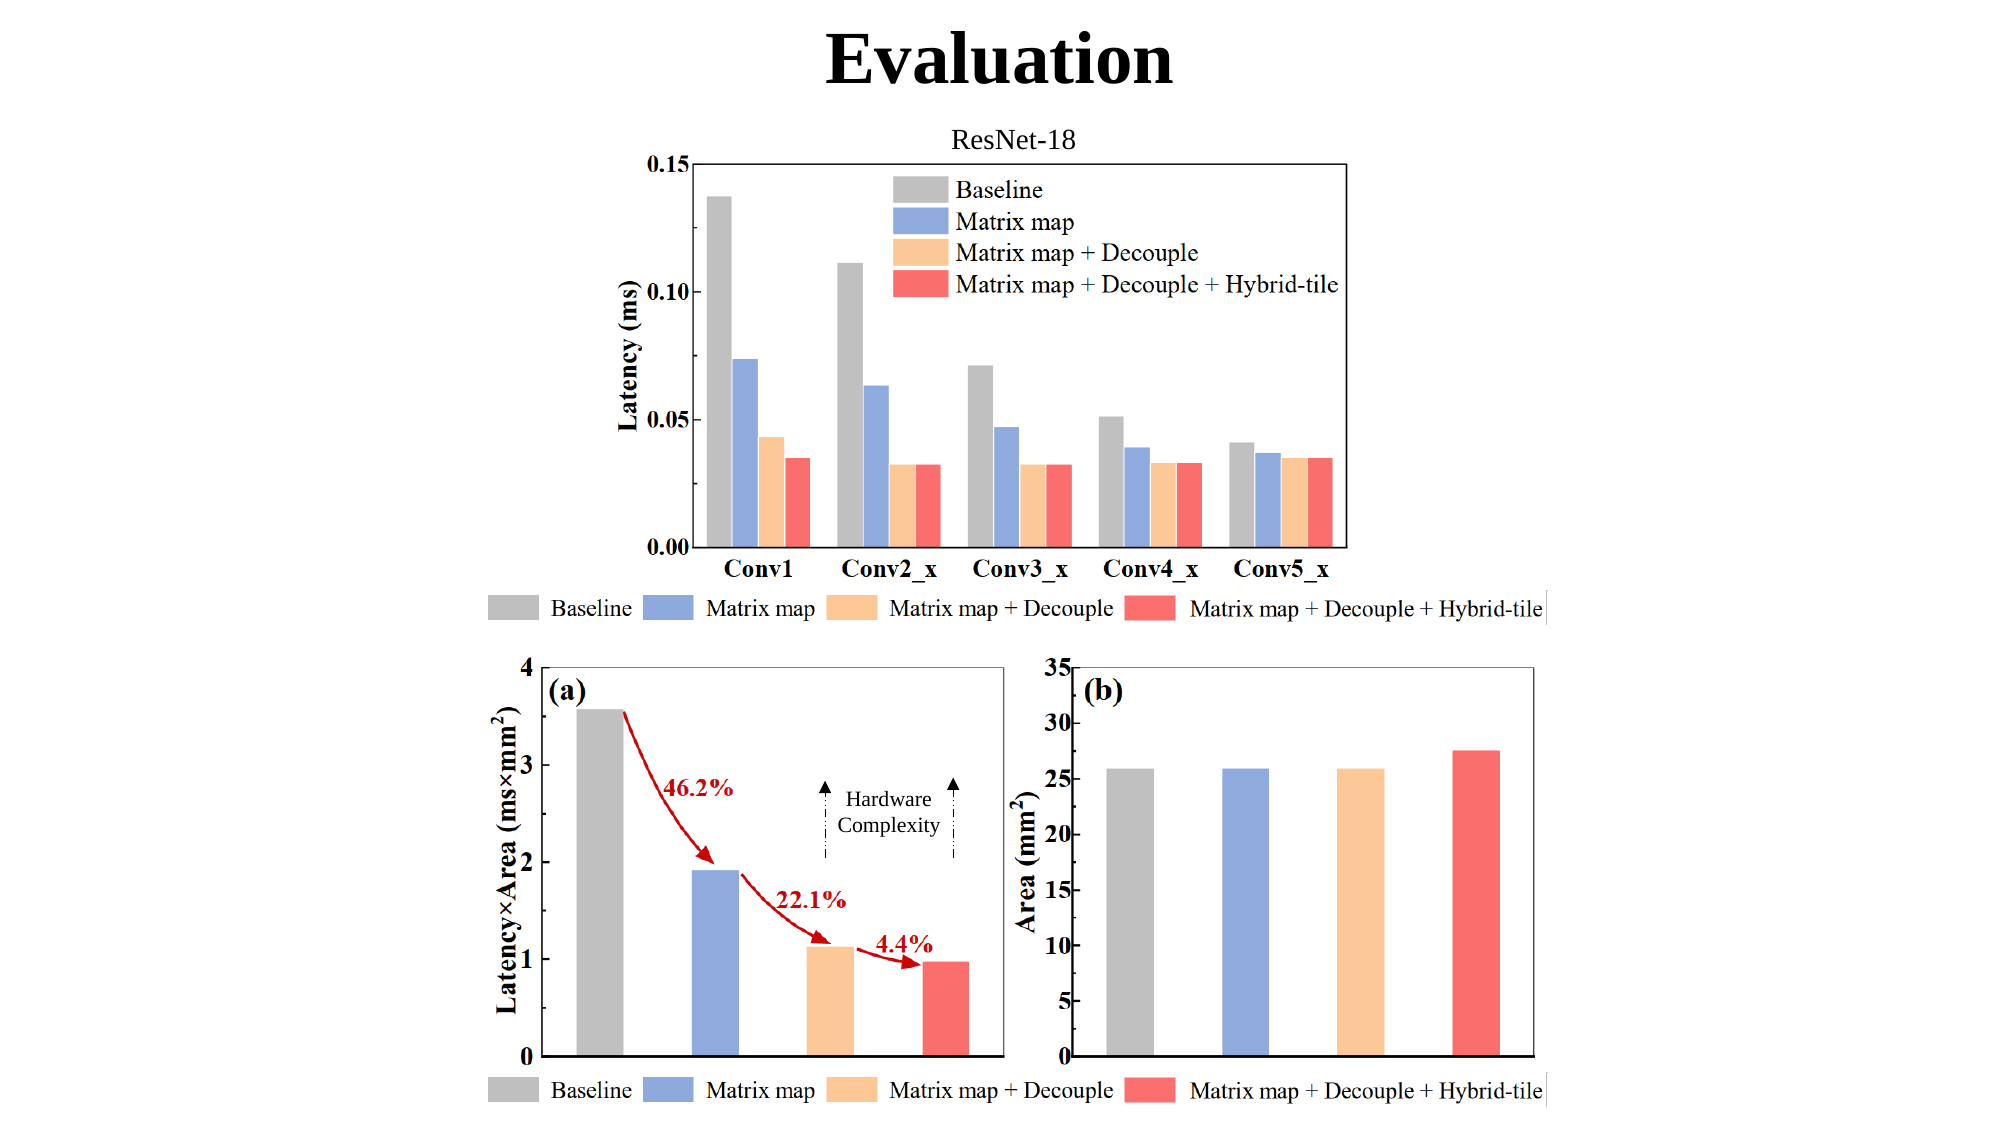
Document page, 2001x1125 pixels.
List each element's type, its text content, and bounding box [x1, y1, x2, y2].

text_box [480, 140, 1548, 625]
text_box ResNet-18 [936, 113, 1092, 140]
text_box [480, 652, 1548, 1107]
text_box Evaluation [0, 0, 2000, 106]
